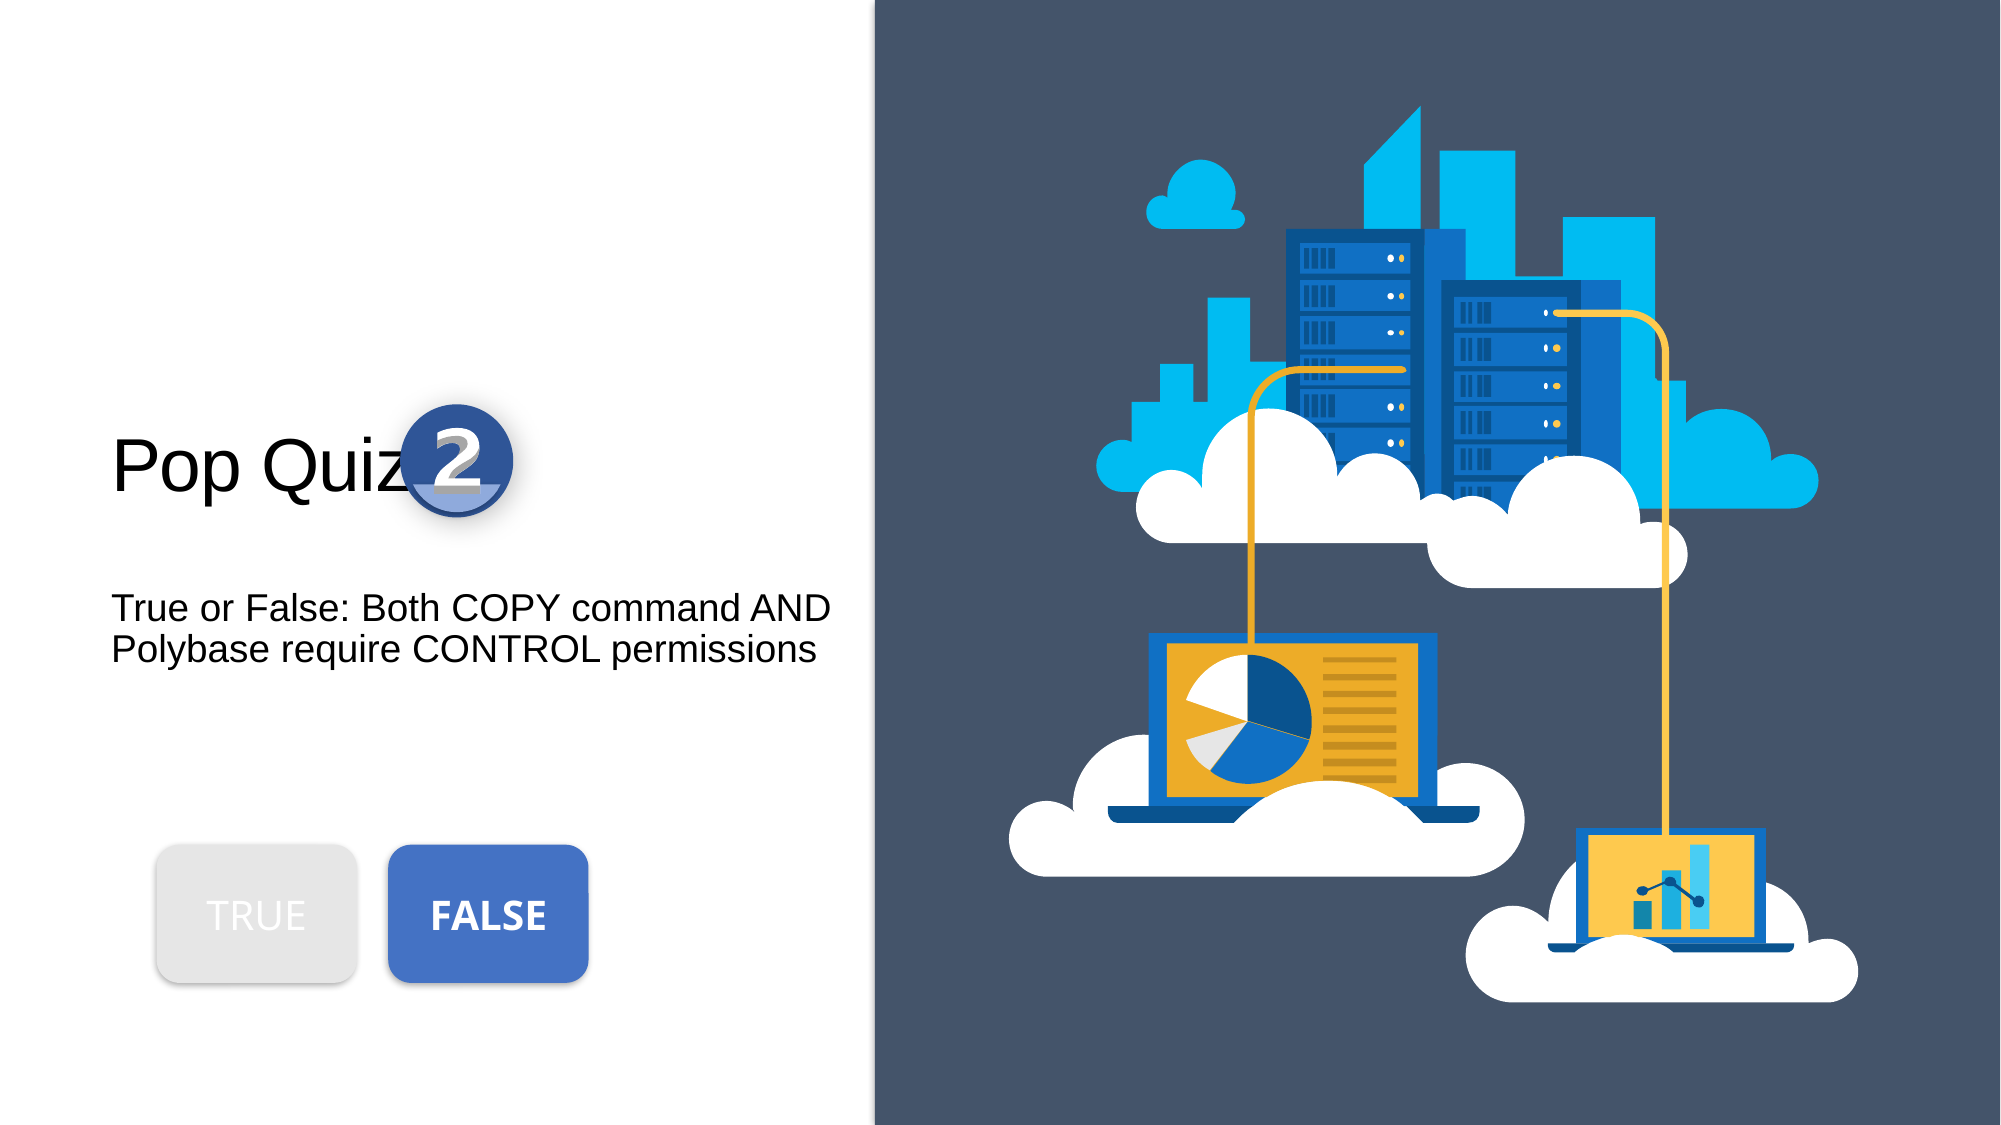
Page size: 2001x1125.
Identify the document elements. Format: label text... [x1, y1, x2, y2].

text_box [400, 404, 514, 492]
text_box [412, 483, 502, 513]
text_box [1008, 105, 1859, 1003]
list True or False: Both COPY command AND Polybase require CONTROL permissions [96, 579, 852, 681]
text_box FALSE [387, 843, 590, 984]
text_box TRUE [155, 843, 358, 984]
title Pop Quiz [96, 423, 408, 515]
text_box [432, 426, 482, 495]
